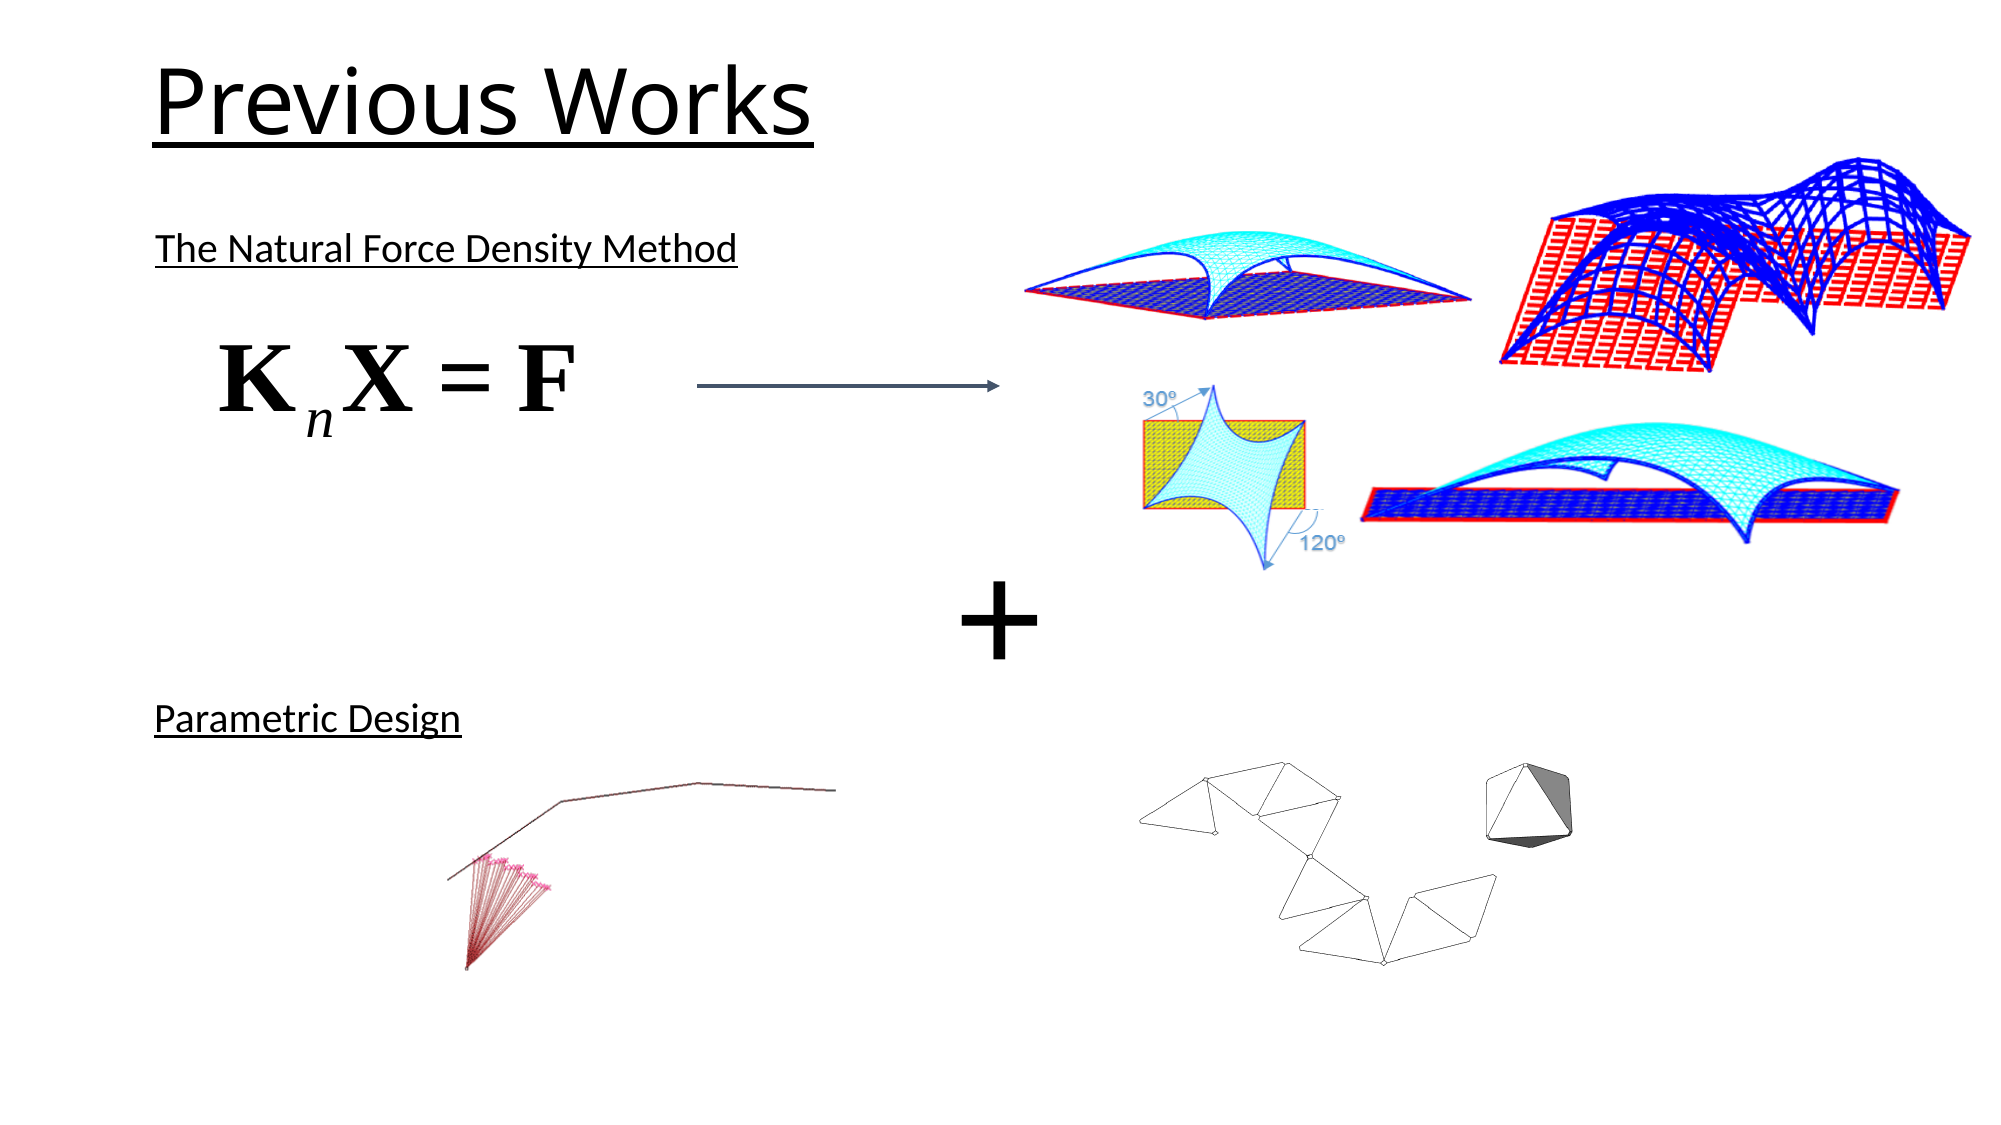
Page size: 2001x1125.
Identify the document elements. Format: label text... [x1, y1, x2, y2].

title Previous Works [137, 0, 1863, 142]
text_box + [943, 573, 1057, 683]
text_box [137, 683, 1619, 1011]
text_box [137, 142, 1976, 573]
